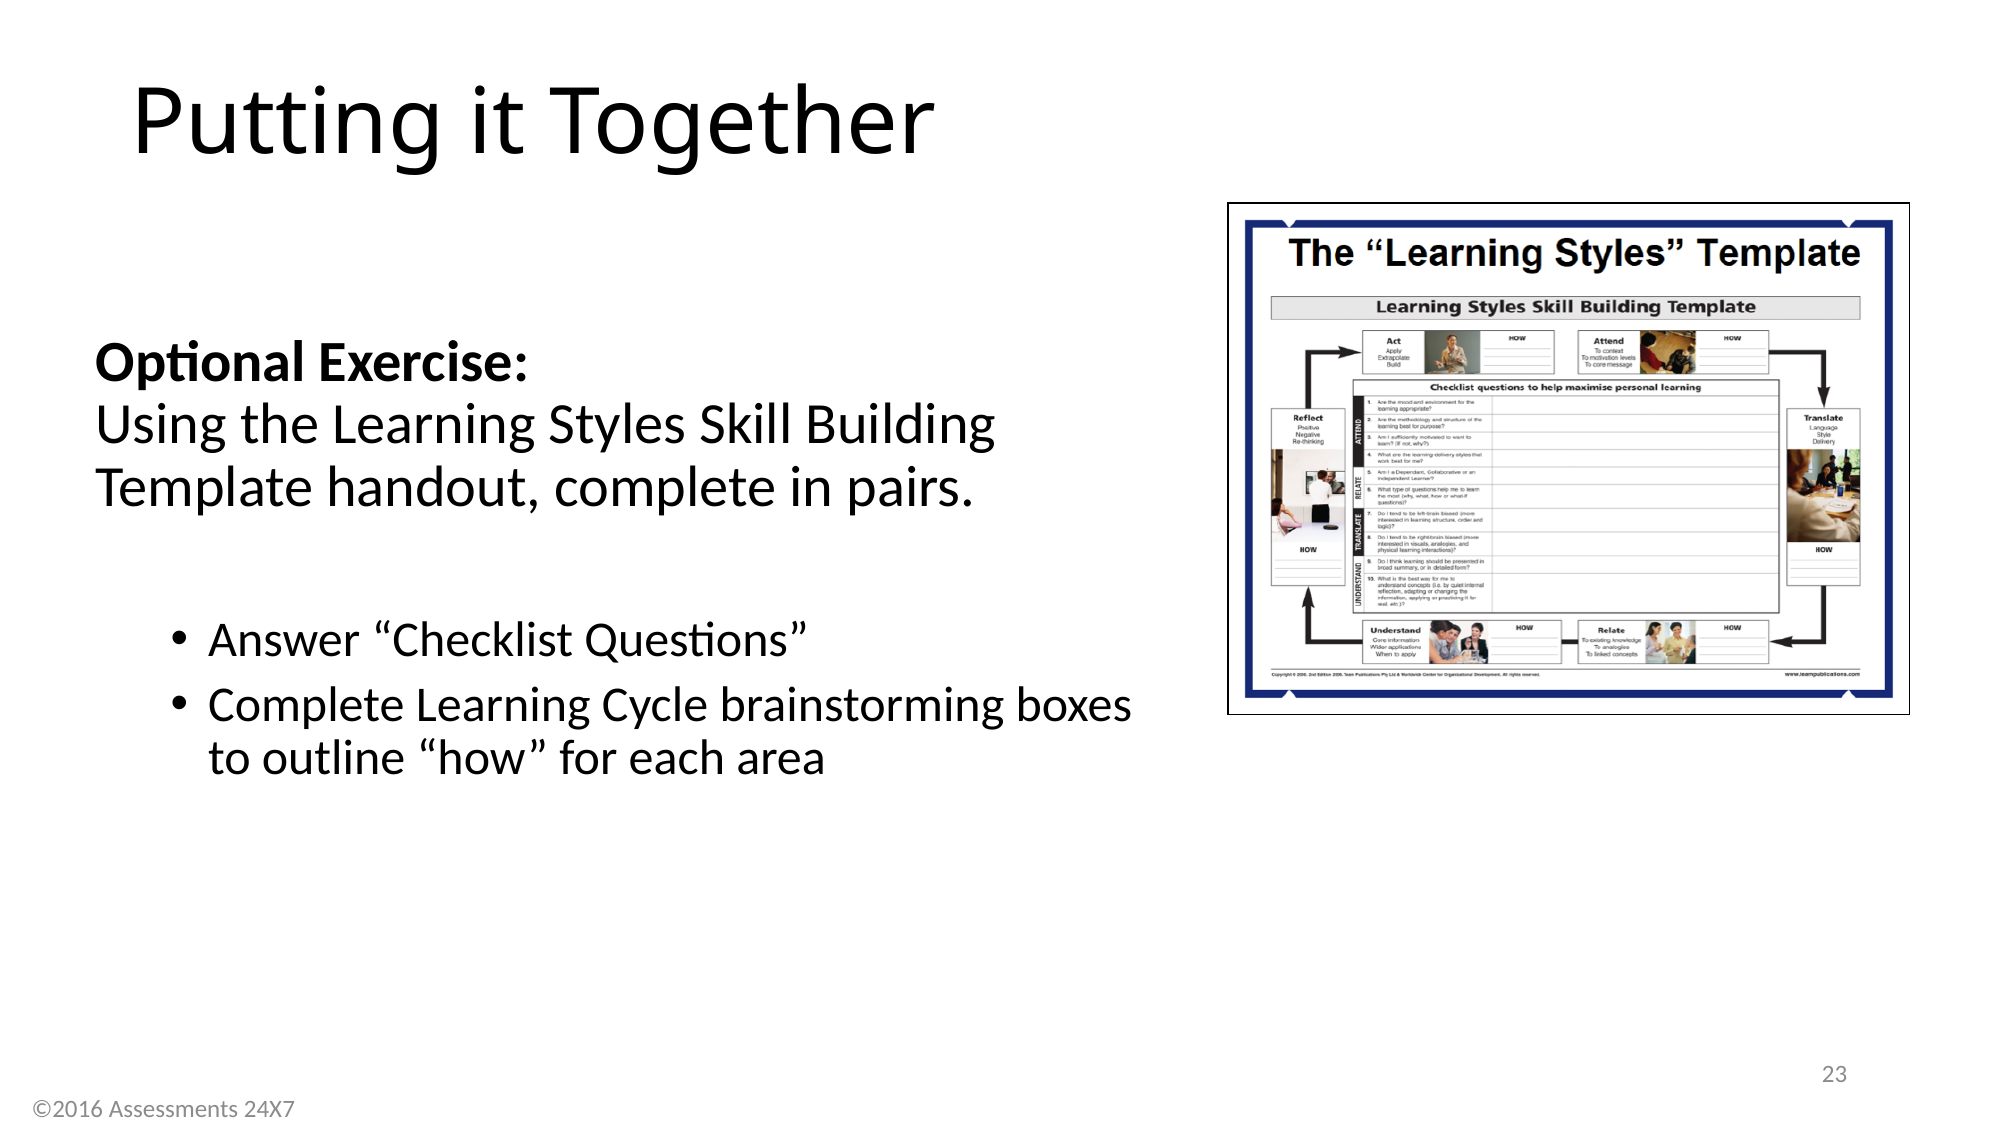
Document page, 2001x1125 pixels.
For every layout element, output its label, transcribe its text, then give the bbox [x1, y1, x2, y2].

picture [1227, 202, 1910, 715]
slide_number 23 [1412, 1042, 1863, 1103]
footer ©2016 Assessments 24X7 [0, 1077, 502, 1125]
list Optional Exercise: Using the Learning Styles Skill Building Template handout, complete in pairs. Answer “Checklist Questions” Complete Learning Cycle brainstorming boxes to outline “how” for each area [80, 232, 1165, 940]
title Putting it Together [115, 15, 1841, 233]
